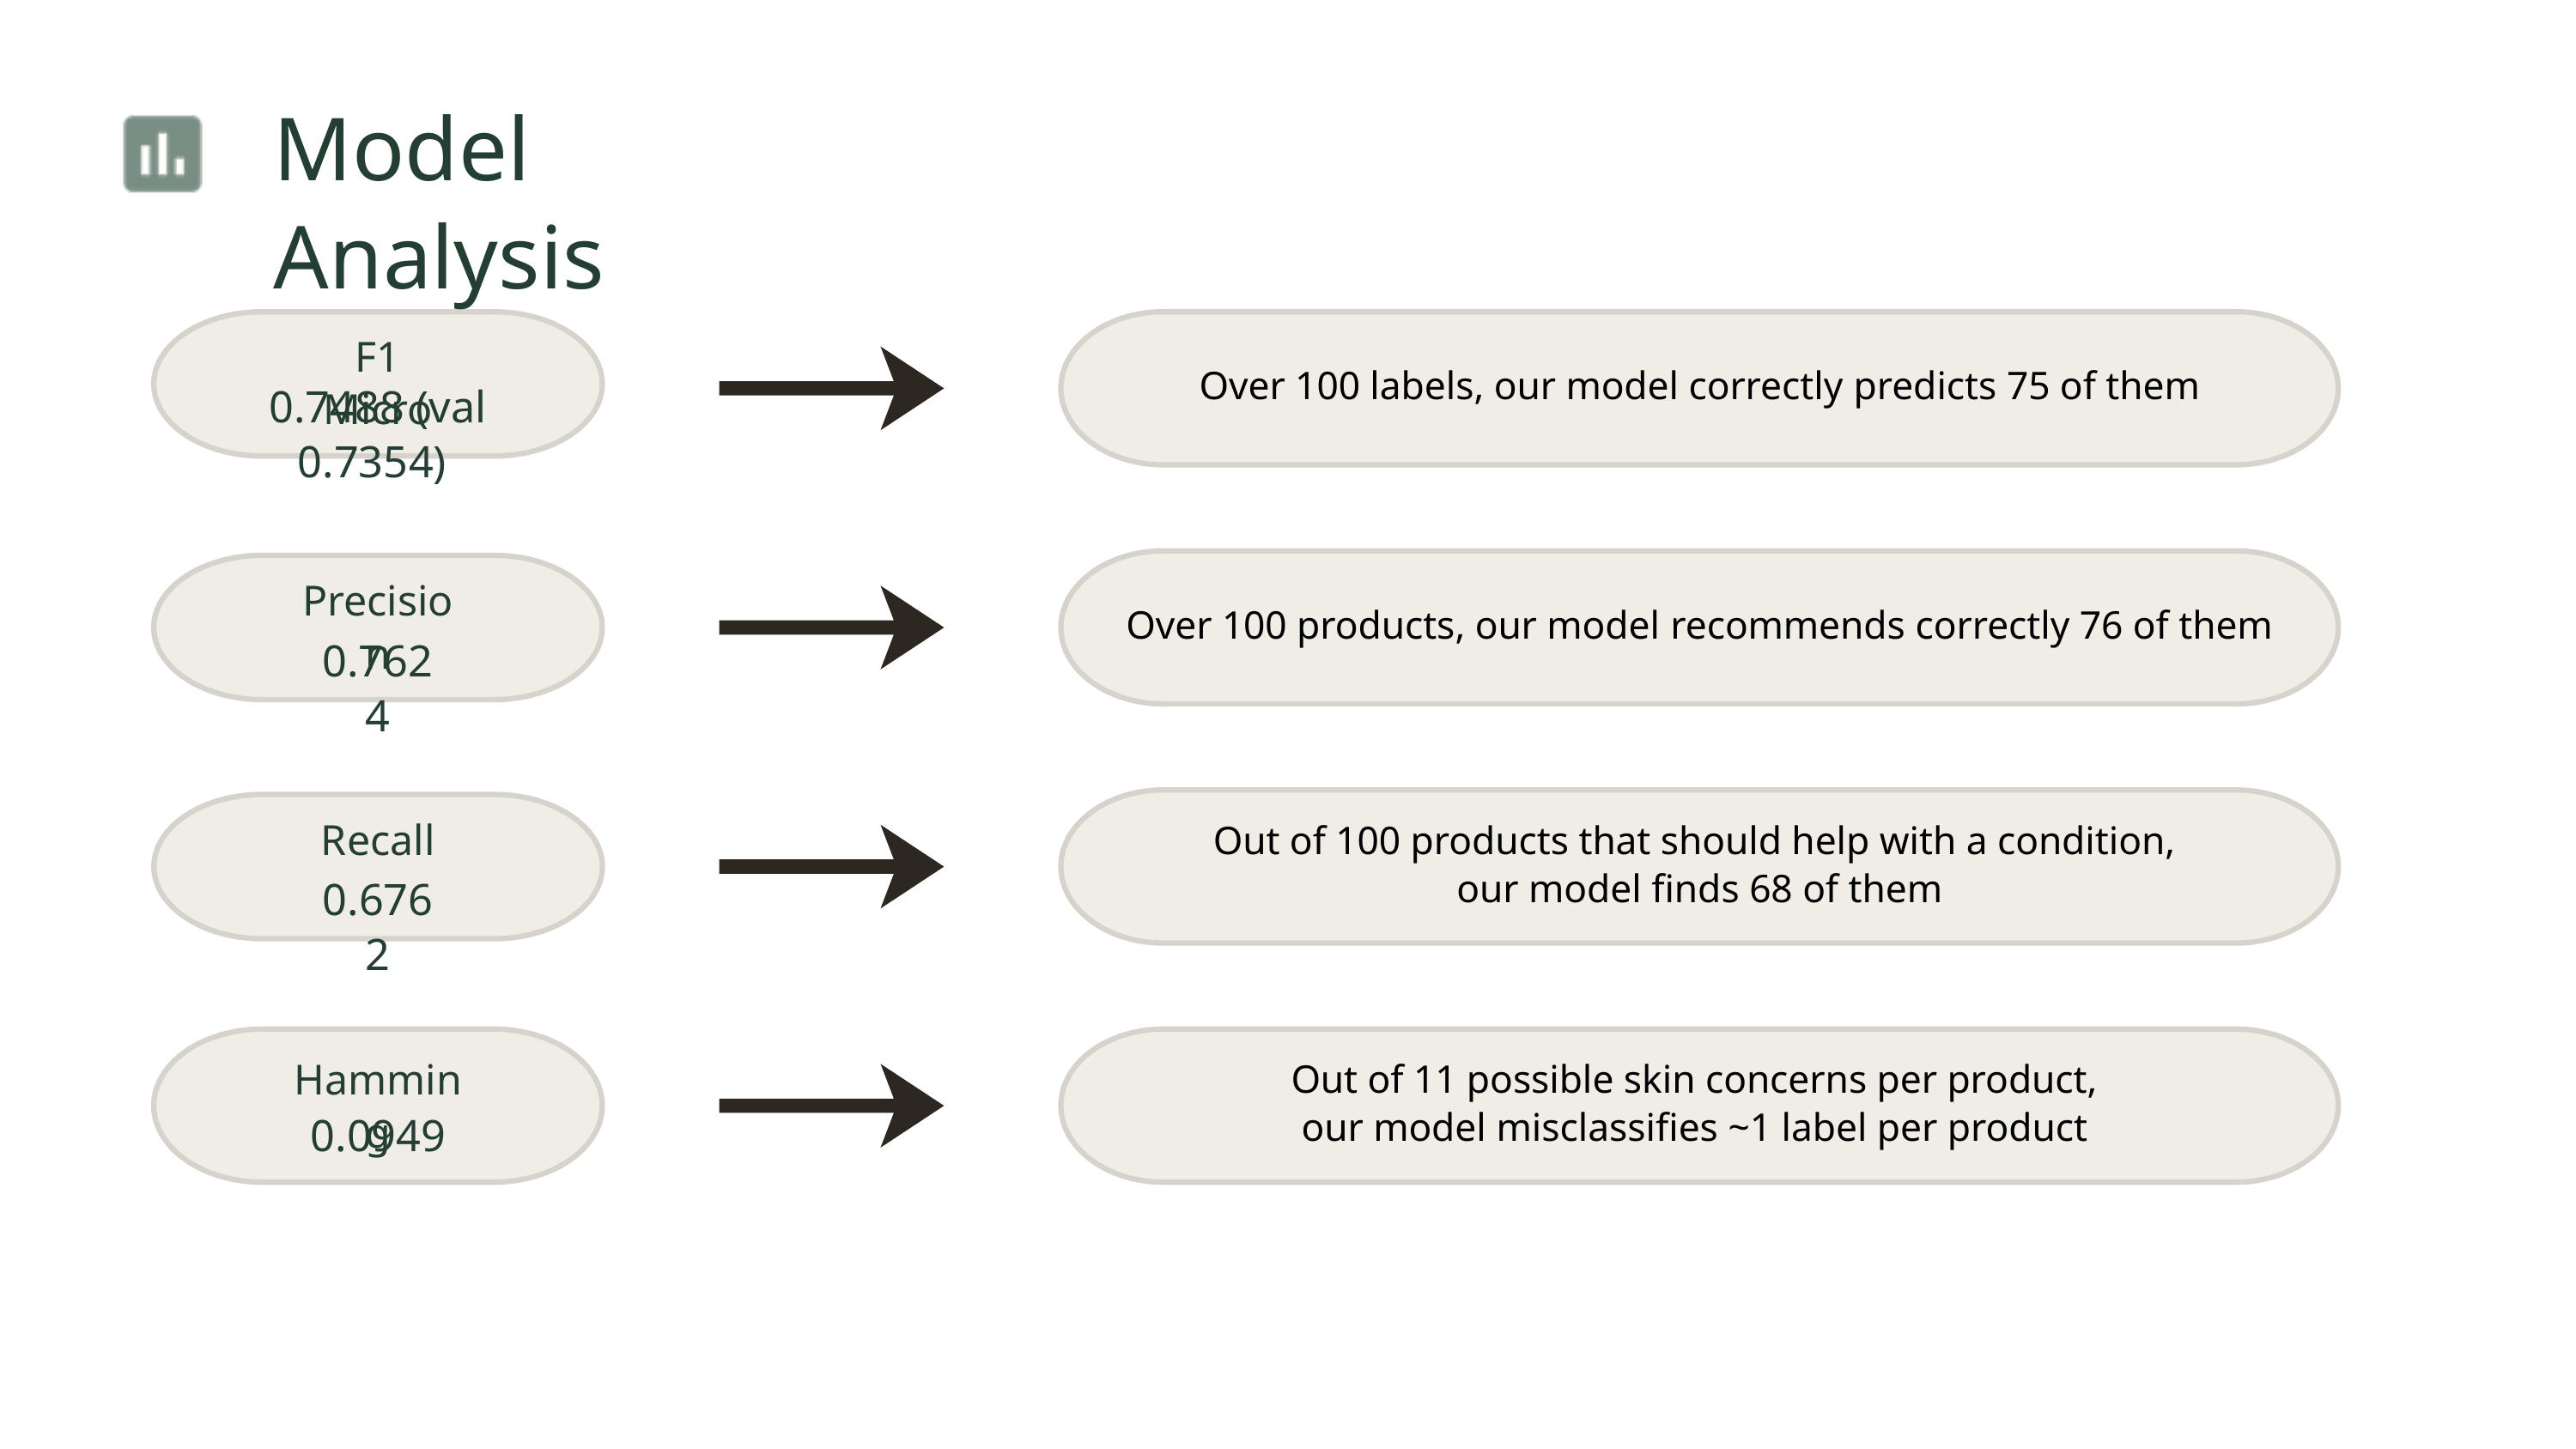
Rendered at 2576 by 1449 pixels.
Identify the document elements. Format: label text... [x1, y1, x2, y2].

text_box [1060, 1028, 2339, 1183]
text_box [153, 555, 603, 700]
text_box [153, 794, 603, 939]
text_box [153, 311, 603, 457]
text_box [719, 824, 945, 909]
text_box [153, 1028, 603, 1183]
text_box 0.7488 (val 0.7354) [204, 464, 552, 487]
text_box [719, 585, 945, 670]
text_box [1060, 550, 2339, 705]
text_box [719, 1064, 945, 1149]
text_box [1060, 789, 2339, 943]
text_box Model Analysis [274, 88, 866, 306]
text_box [108, 112, 218, 197]
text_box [1060, 311, 2339, 465]
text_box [719, 346, 945, 431]
